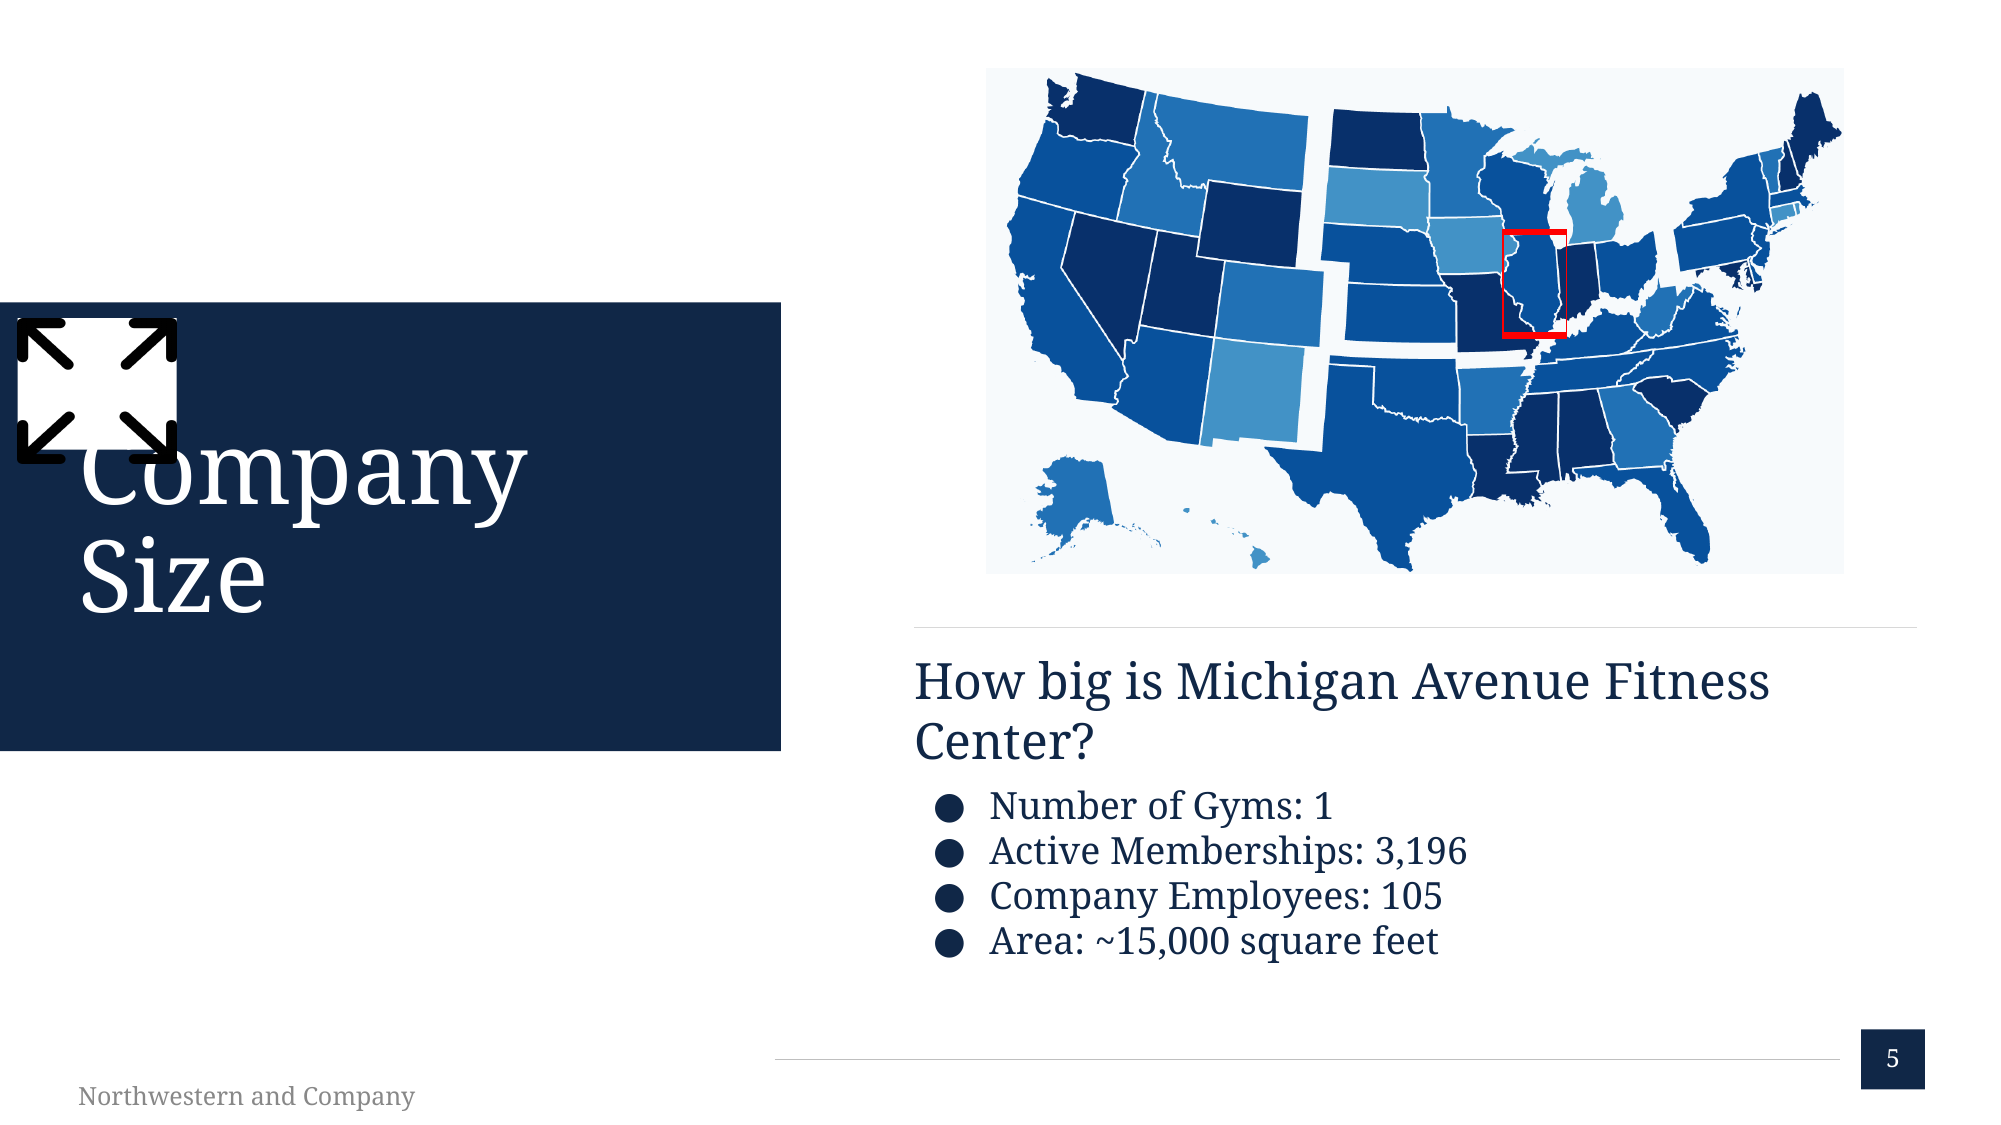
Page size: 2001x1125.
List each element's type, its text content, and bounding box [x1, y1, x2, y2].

picture [17, 317, 177, 464]
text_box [914, 627, 1917, 905]
footer Northwestern and Company [78, 1065, 754, 1125]
text_box [0, 302, 781, 752]
title Company Size [78, 418, 694, 635]
picture [986, 68, 1845, 574]
slide_number ‹#› [1861, 1029, 1925, 1090]
